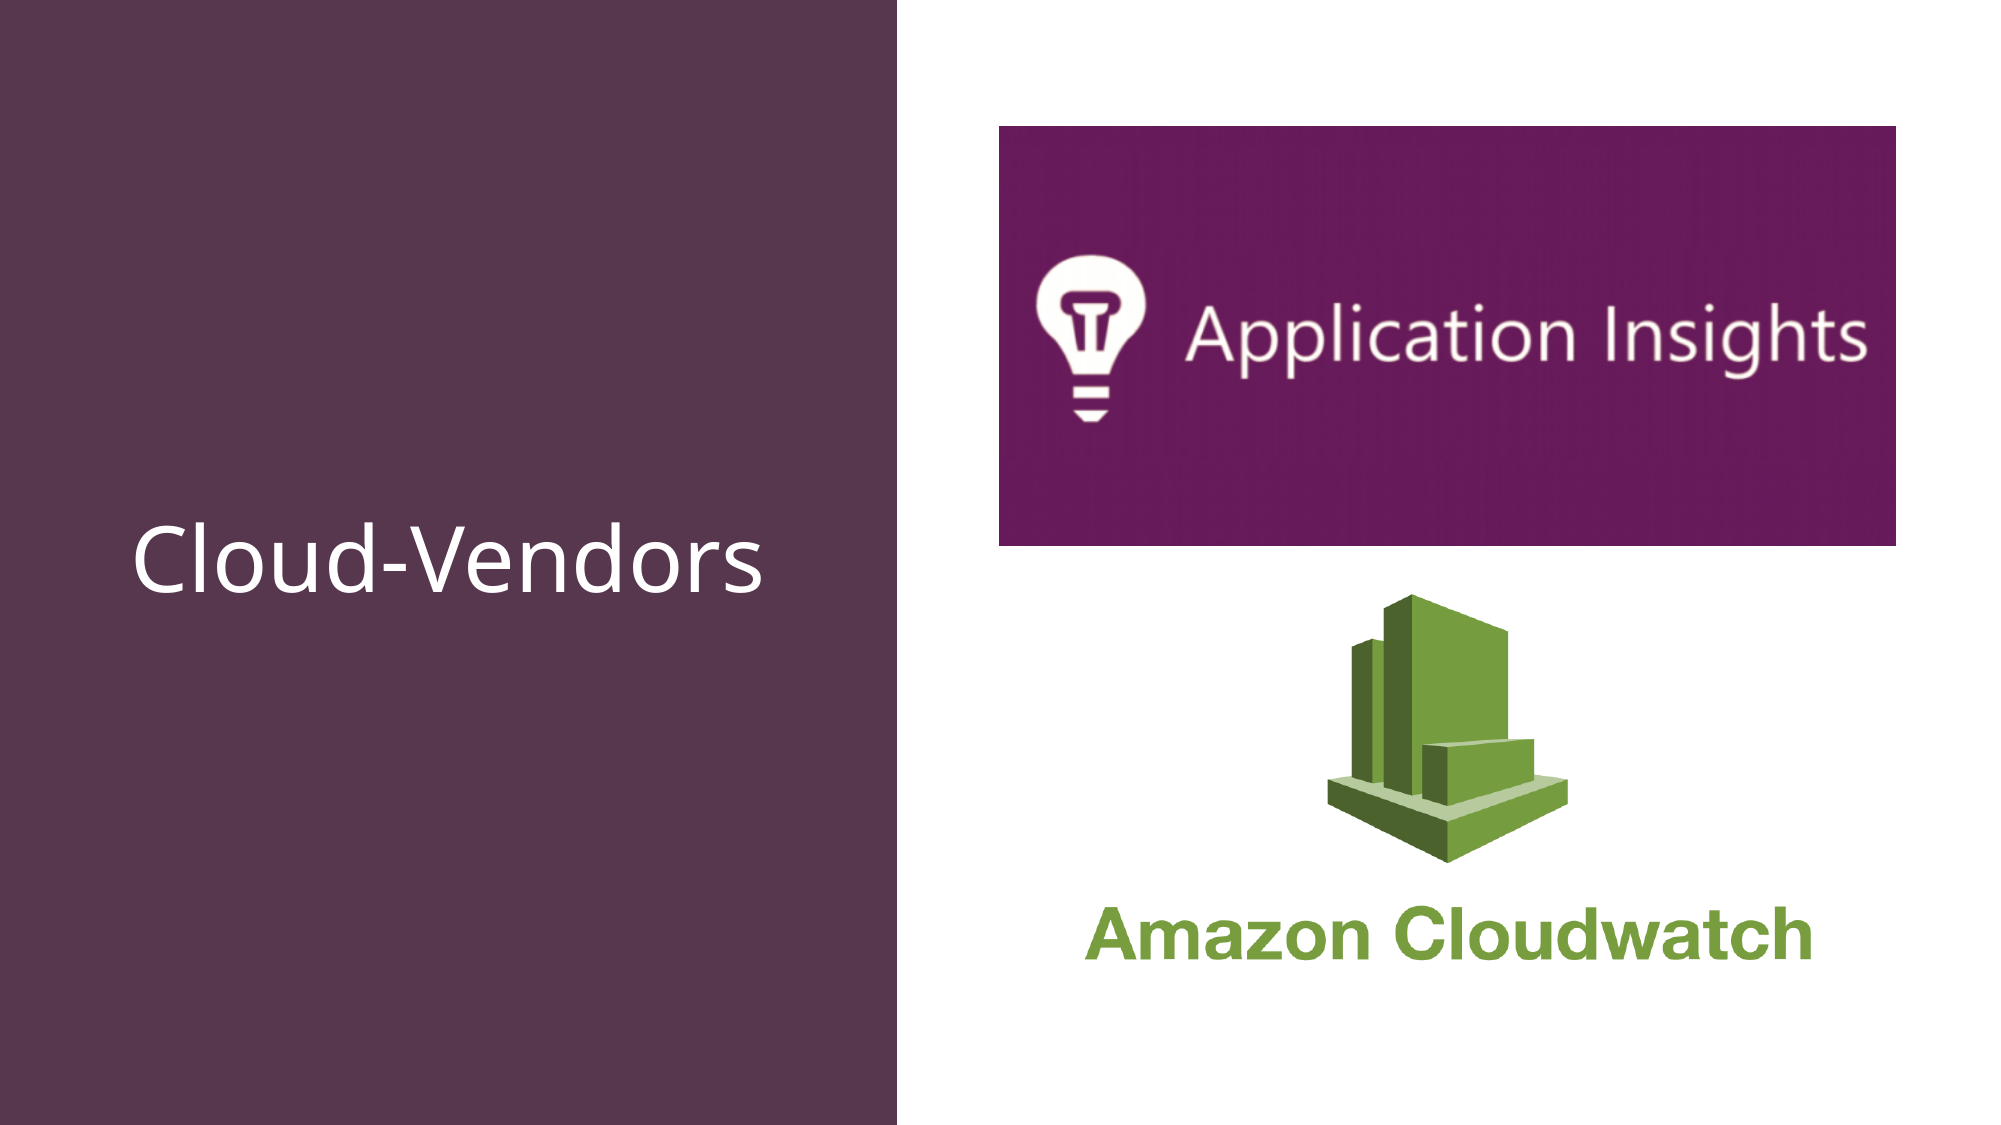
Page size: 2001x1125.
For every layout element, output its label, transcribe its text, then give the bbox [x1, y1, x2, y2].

title Cloud-Vendors [101, 104, 796, 1021]
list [999, 126, 1896, 546]
text_box [0, 0, 898, 1125]
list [999, 555, 1896, 999]
